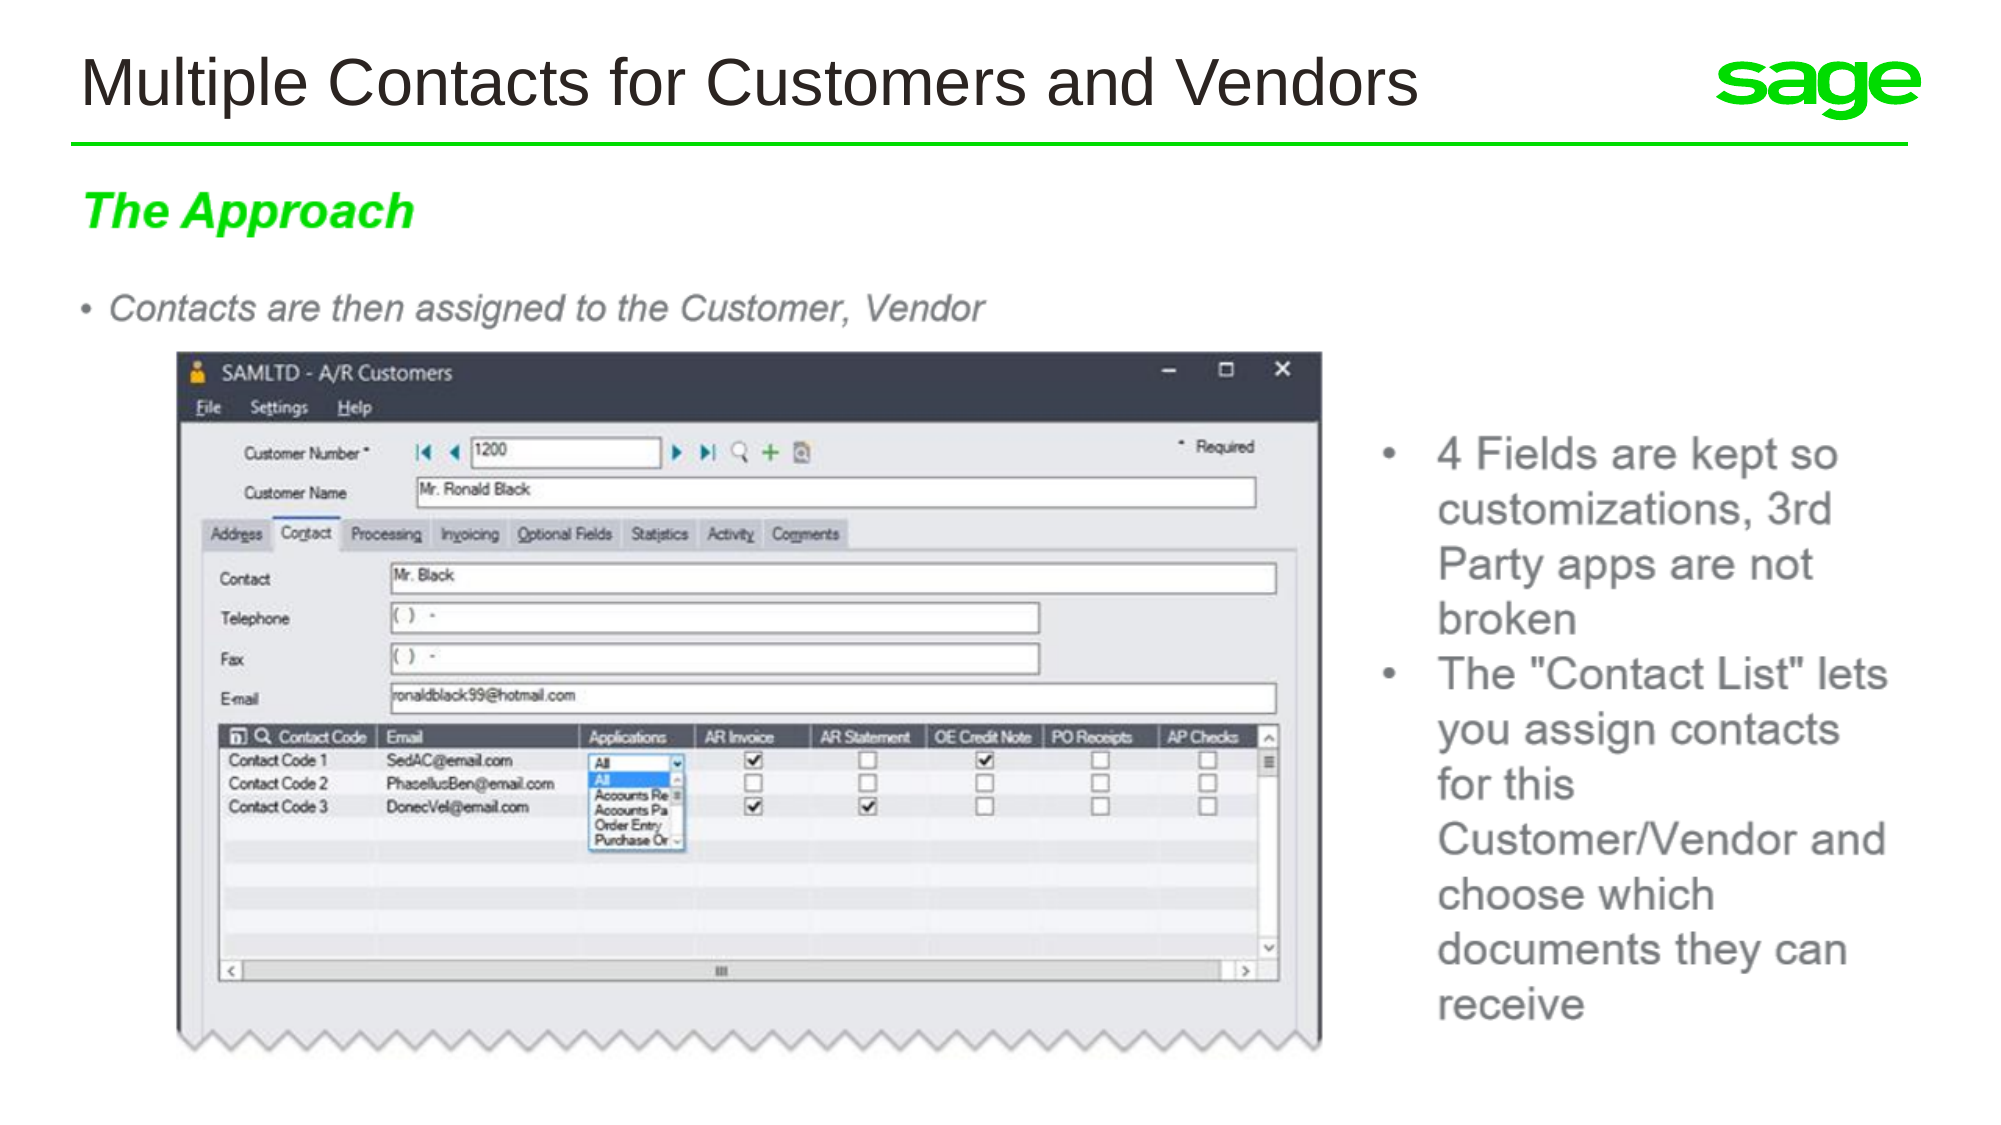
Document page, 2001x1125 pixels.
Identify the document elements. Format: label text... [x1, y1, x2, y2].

text_box Multiple Contacts for Customers and Vendors [65, 31, 1614, 126]
picture [61, 172, 1909, 1060]
